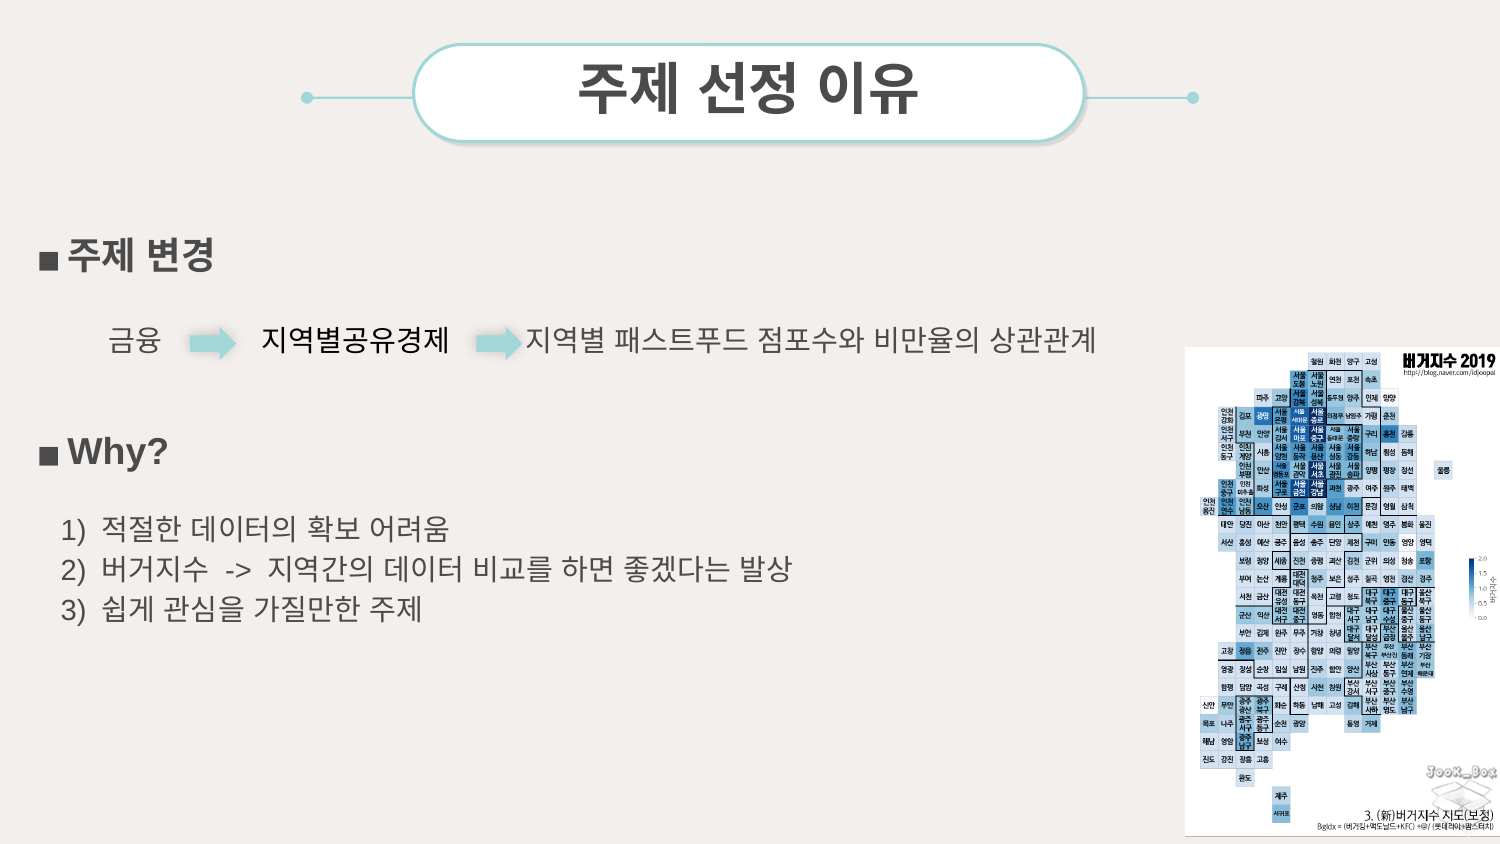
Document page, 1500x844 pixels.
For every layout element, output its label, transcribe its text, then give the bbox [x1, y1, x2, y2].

text_box 주제 선정 이유 [413, 44, 745, 142]
text_box 주제 선정 이유 [754, 44, 1085, 142]
text_box 주제 변경 금융 지역별공유경제 지역별 패스트푸드 점포수와 비만율의 상관관계 Why? 1) 적절한 데이터의 확보 어려움 2) 버거지수 -> 지역간의 데이터 비교를 하면 좋겠다는 발상 3) 쉽게 관심을 가질만한 주제 [24, 226, 1479, 672]
picture [1184, 346, 1500, 837]
text_box [476, 326, 523, 361]
text_box [190, 326, 237, 361]
